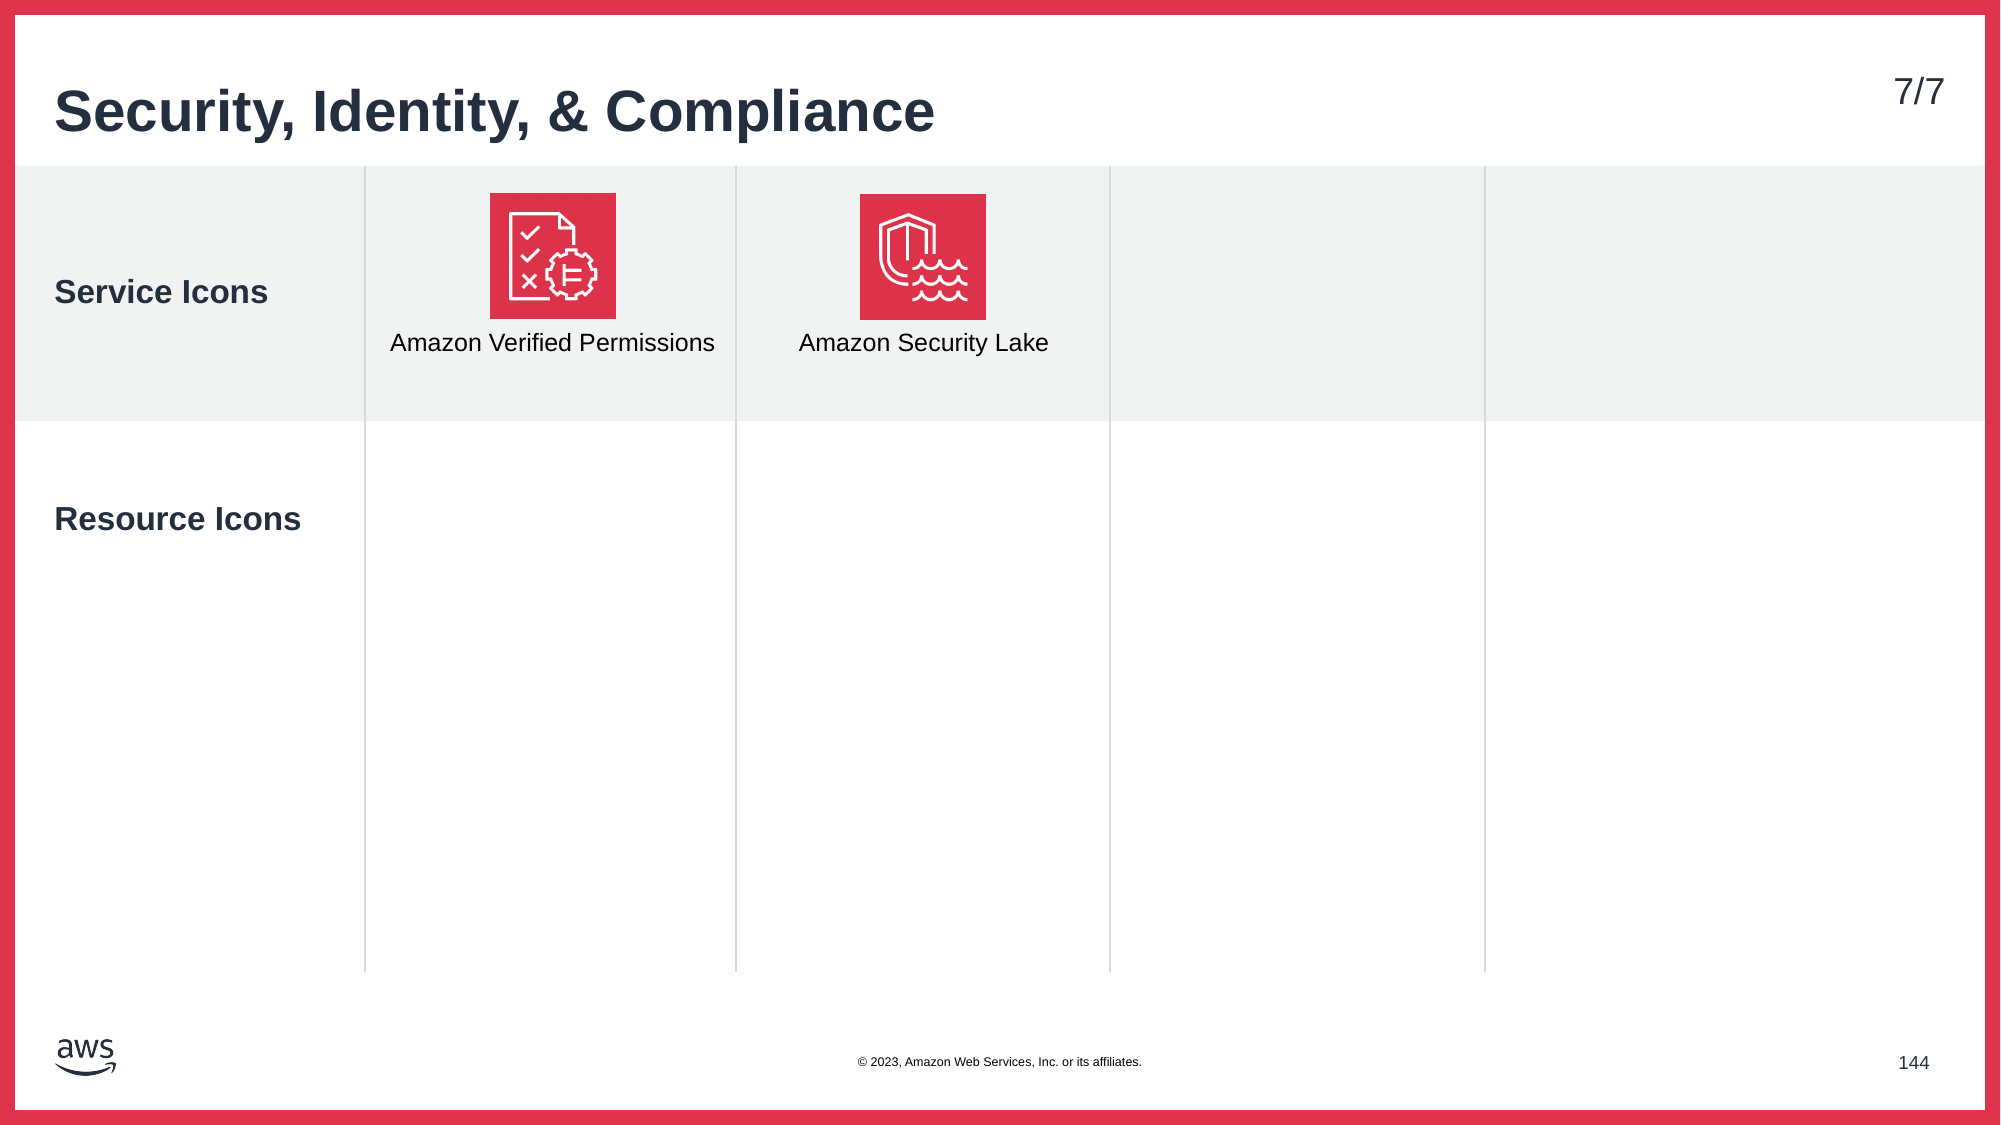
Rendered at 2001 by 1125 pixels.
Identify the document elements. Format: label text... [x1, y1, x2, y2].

picture [860, 194, 986, 320]
slide_number 144 [1494, 1031, 1945, 1092]
picture [55, 1039, 116, 1076]
footer © 2023, Amazon Web Services, Inc. or its affiliates. [662, 1031, 1338, 1092]
list 7/7 [1693, 59, 1961, 166]
picture [490, 193, 616, 319]
text_box Amazon Verified Permissions [369, 319, 735, 364]
title Security, Identity, & Compliance [39, 59, 1457, 166]
text_box Amazon Security Lake [736, 319, 1109, 364]
